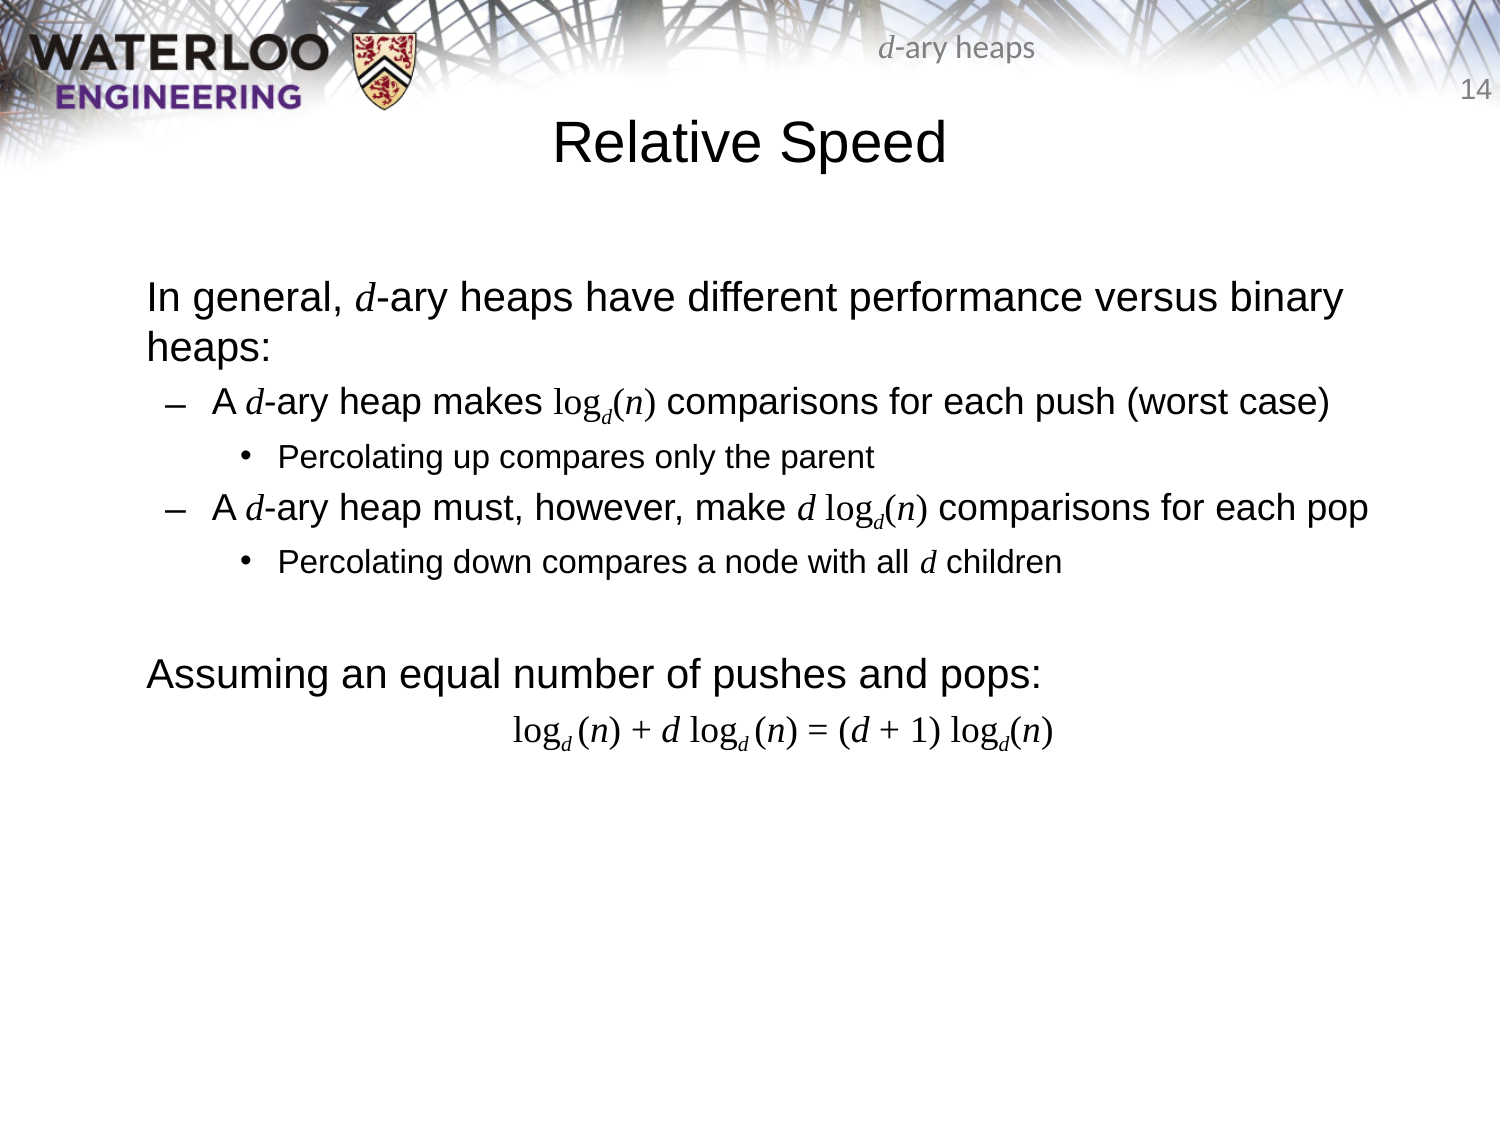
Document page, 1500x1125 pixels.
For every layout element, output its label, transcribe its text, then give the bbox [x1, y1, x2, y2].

list In general, d-ary heaps have different performance versus binary heaps: A d-ary heap makes logd(n) comparisons for each push (worst case) Percolating up compares only the parent A d-ary heap must, however, make d logd(n) comparisons for each pop Percolating down compares a node with all d children Assuming an equal number of pushes and pops: logd (n) + d logd (n) = (d + 1) logd(n) [74, 262, 1426, 1006]
picture [0, 0, 1500, 1125]
title Relative Speed [74, 44, 1426, 233]
